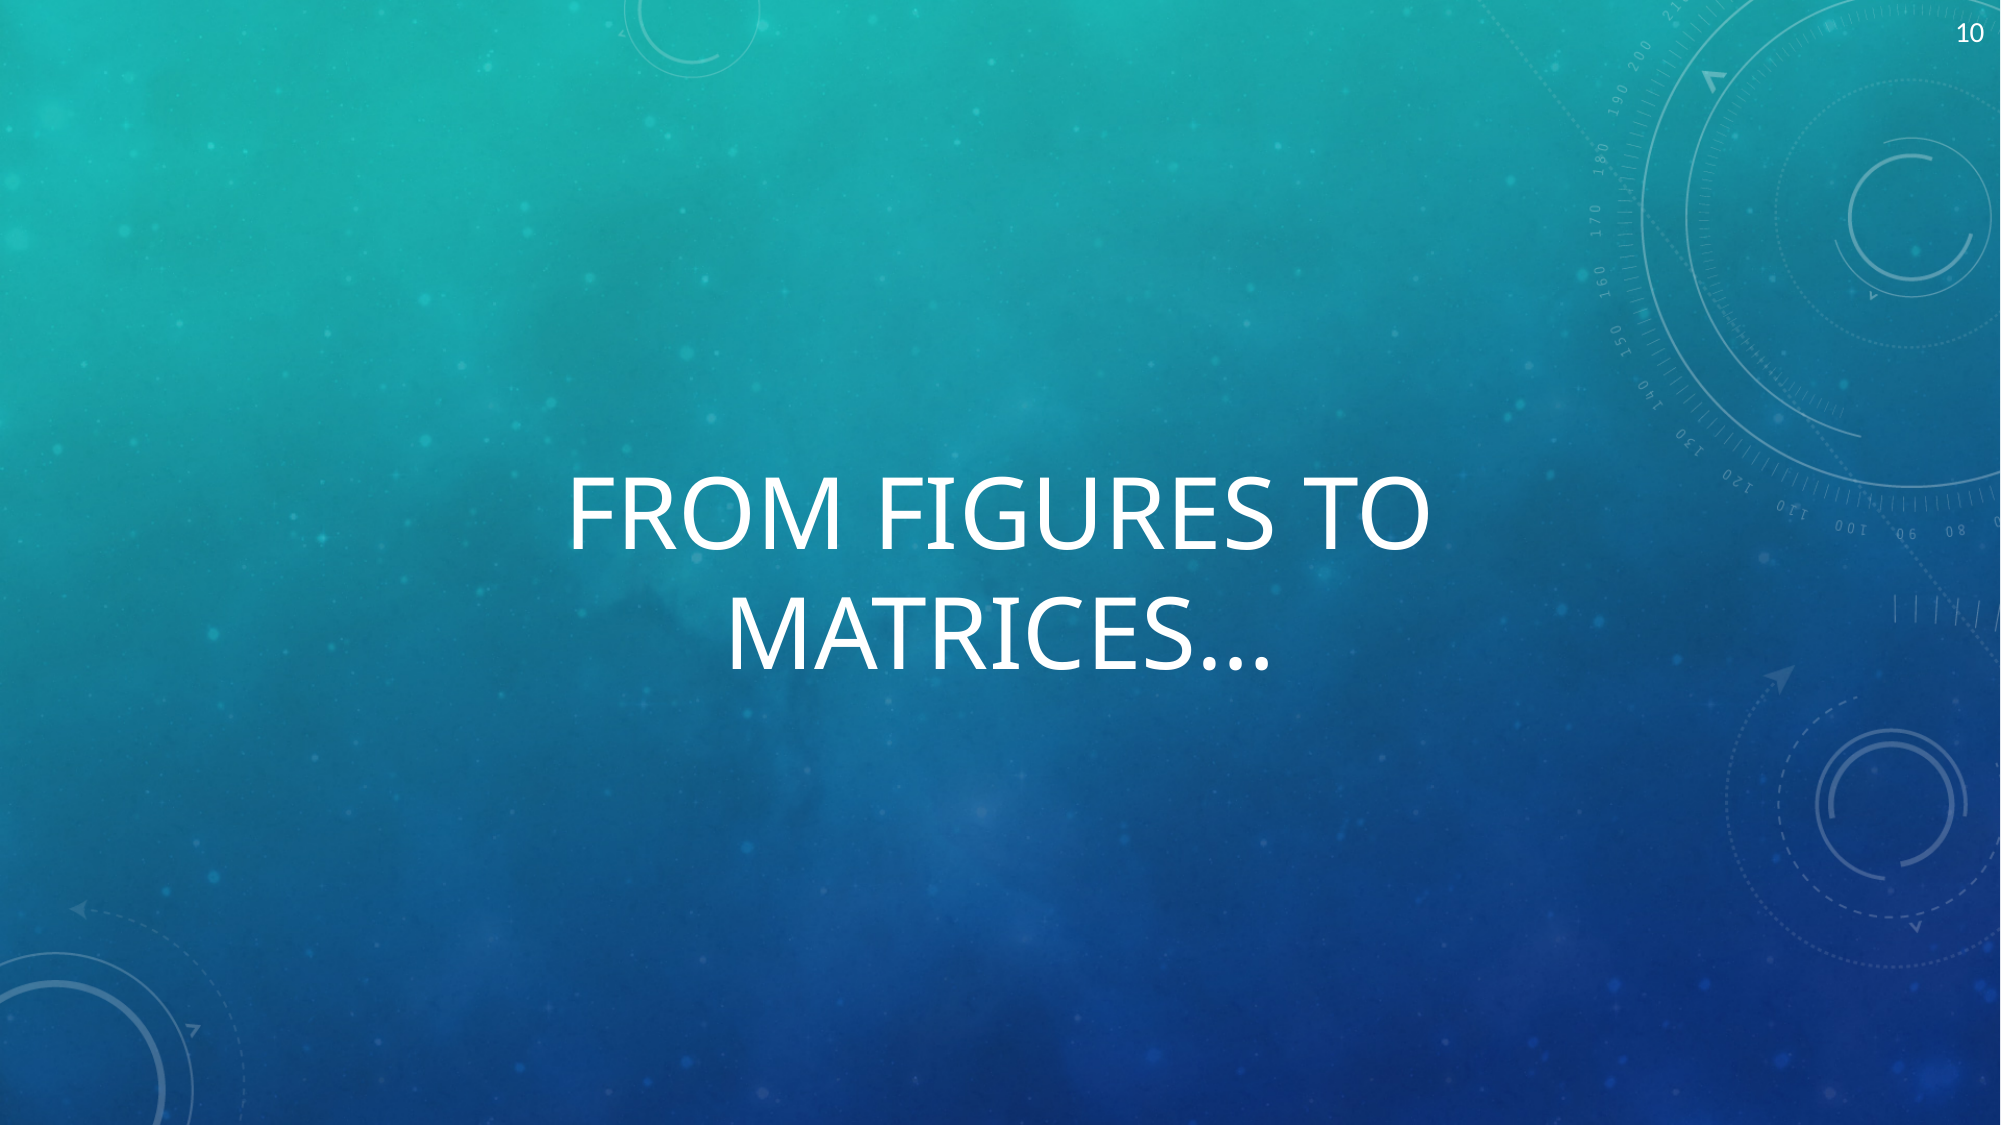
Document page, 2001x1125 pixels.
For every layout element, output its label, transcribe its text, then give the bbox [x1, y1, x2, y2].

title From figures to Matrices… [270, 331, 1730, 807]
picture [0, 0, 2001, 1125]
slide_number 10 [1909, 0, 2000, 62]
